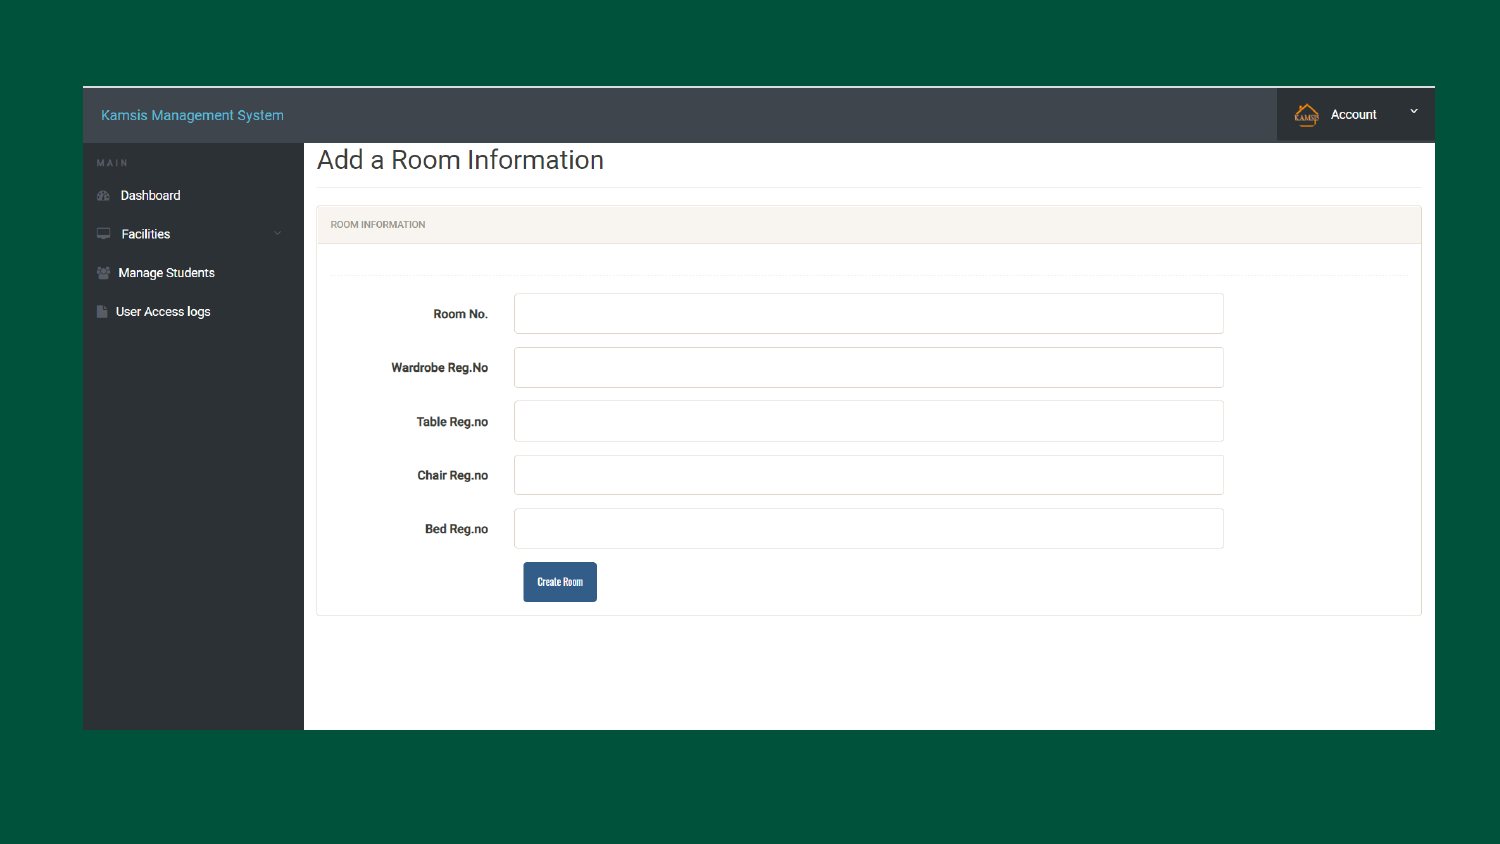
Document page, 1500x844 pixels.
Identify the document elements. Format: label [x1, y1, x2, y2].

picture [82, 86, 1435, 730]
